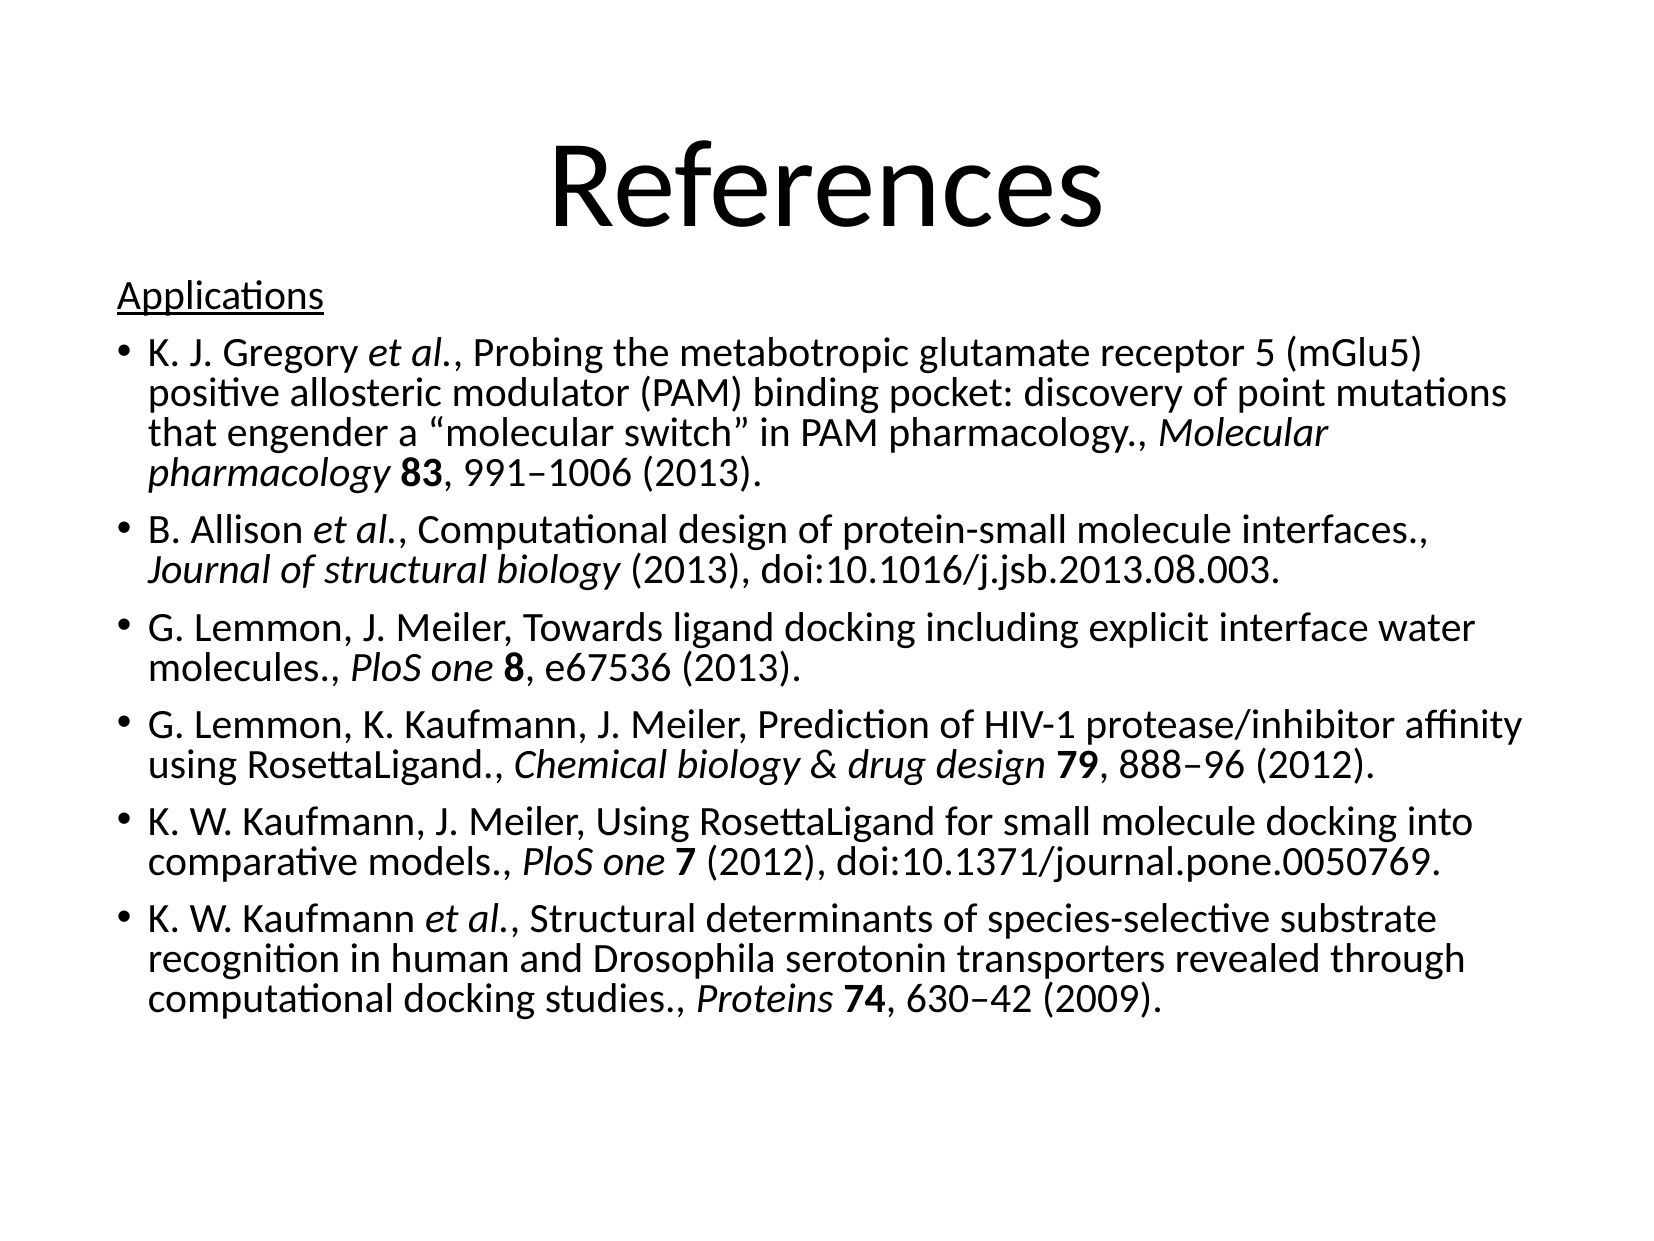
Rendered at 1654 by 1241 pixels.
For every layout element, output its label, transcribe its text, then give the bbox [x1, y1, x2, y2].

list Applications K. J. Gregory et al., Probing the metabotropic glutamate receptor 5 (mGlu5) positive allosteric modulator (PAM) binding pocket: discovery of point mutations that engender a “molecular switch” in PAM pharmacology., Molecular pharmacology 83, 991–1006 (2013). B. Allison et al., Computational design of protein-small molecule interfaces., Journal of structural biology (2013), doi:10.1016/j.jsb.2013.08.003. G. Lemmon, J. Meiler, Towards ligand docking including explicit interface water molecules., PloS one 8, e67536 (2013). G. Lemmon, K. Kaufmann, J. Meiler, Prediction of HIV-1 protease/inhibitor affinity using RosettaLigand., Chemical biology & drug design 79, 888–96 (2012). K. W. Kaufmann, J. Meiler, Using RosettaLigand for small molecule docking into comparative models., PloS one 7 (2012), doi:10.1371/journal.pone.0050769. K. W. Kaufmann et al., Structural determinants of species-selective substrate recognition in human and Drosophila serotonin transporters revealed through computational docking studies., Proteins 74, 630–42 (2009). [101, 270, 1577, 1083]
title References [113, 66, 1540, 270]
